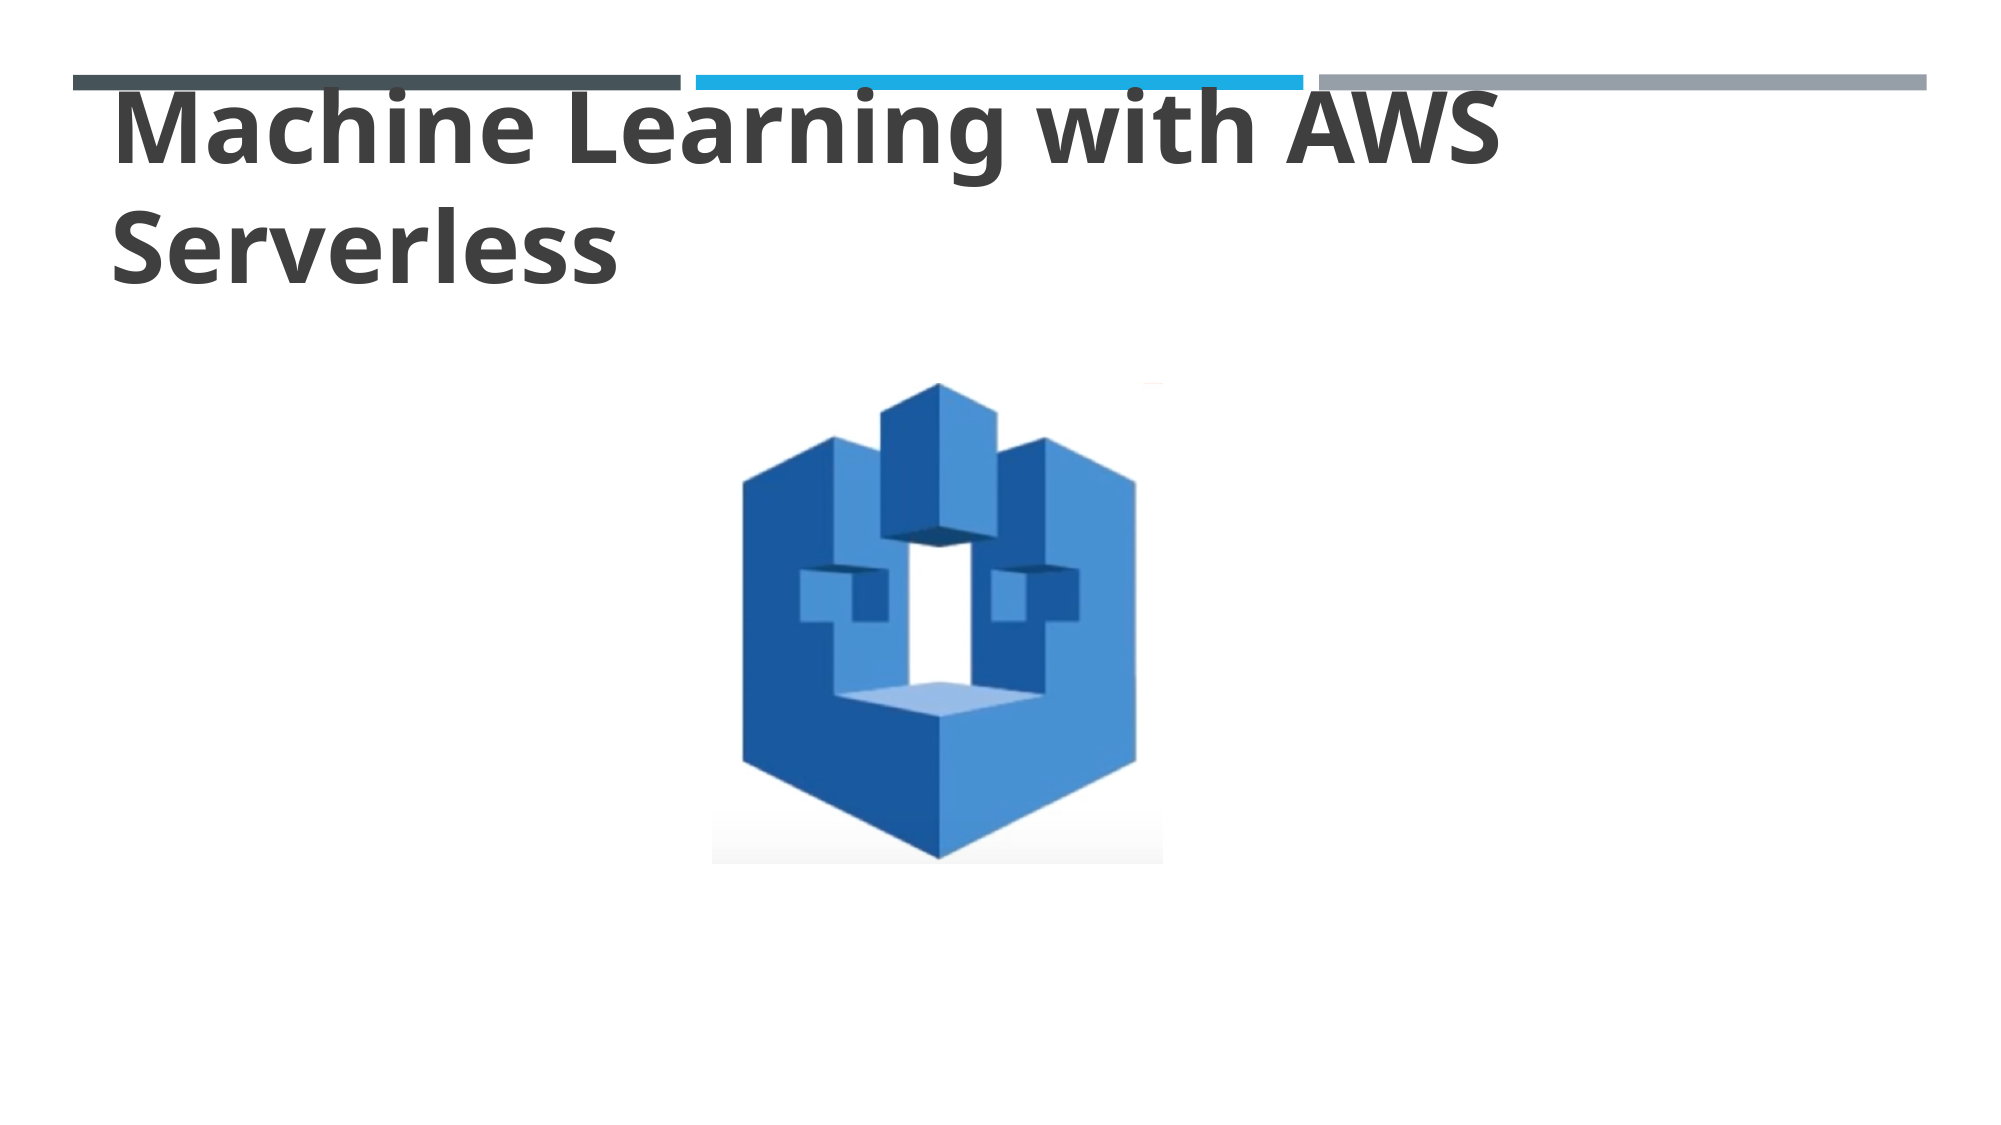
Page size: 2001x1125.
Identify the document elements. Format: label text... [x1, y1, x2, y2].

title Machine Learning with AWS Serverless [95, 108, 1905, 312]
picture [712, 383, 1163, 865]
